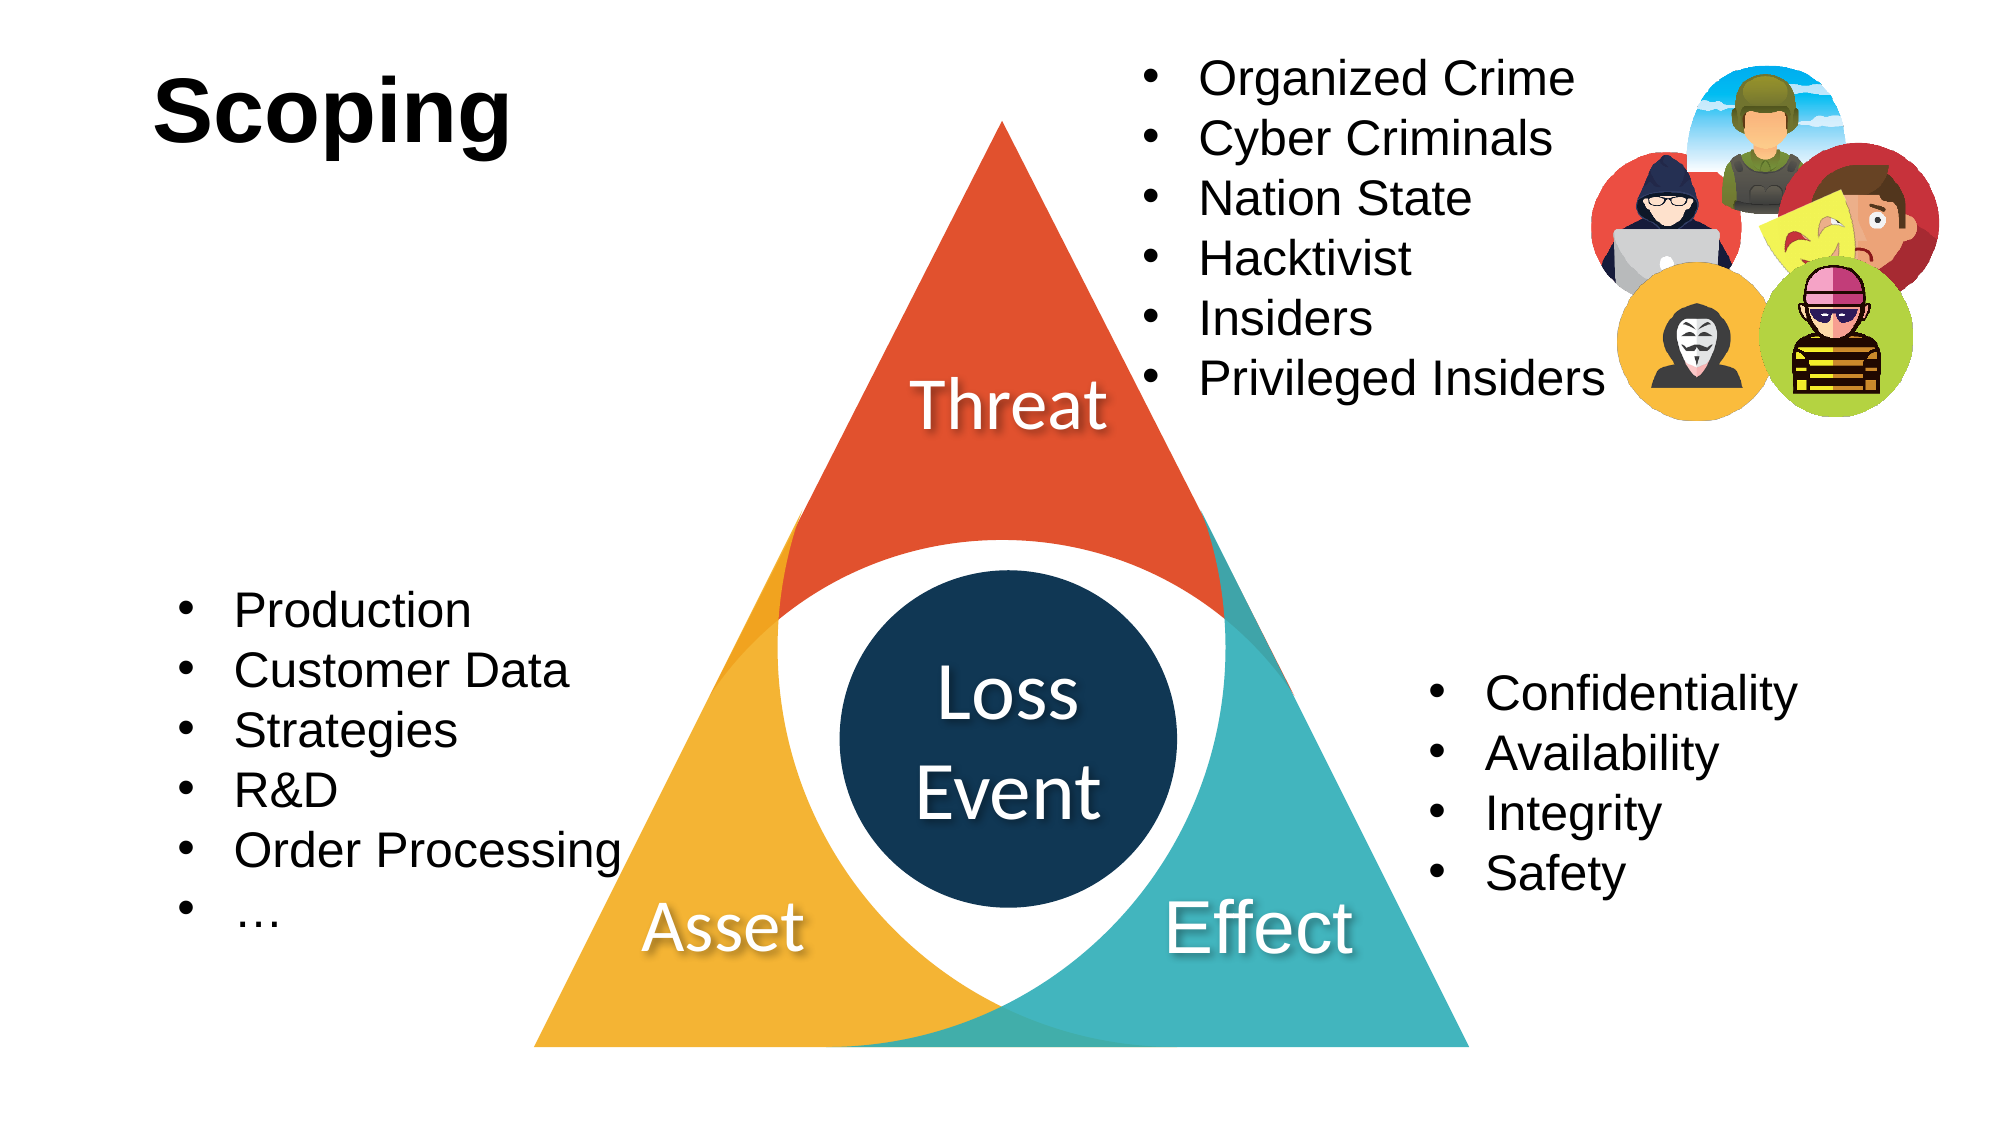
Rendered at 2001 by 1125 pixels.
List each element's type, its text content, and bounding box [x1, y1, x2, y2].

text_box [838, 569, 1179, 909]
text_box Threat [894, 346, 1124, 452]
text_box [826, 509, 1471, 1049]
text_box Effect [1148, 871, 1369, 977]
text_box Loss Event [899, 628, 1118, 844]
text_box [532, 509, 1001, 1049]
text_box Asset [626, 868, 821, 974]
text_box [780, 222, 1223, 620]
title Scoping [137, 3, 1863, 222]
text_box Organized Crime Cyber Criminals Nation State Hacktivist Insiders Privileged Insiders [1127, 37, 1748, 413]
text_box Confidentiality Availability Integrity Safety [1413, 652, 1878, 908]
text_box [1773, 139, 1942, 306]
text_box Production Customer Data Strategies R&D Order Processing … [162, 570, 674, 945]
picture [1545, 48, 1913, 421]
